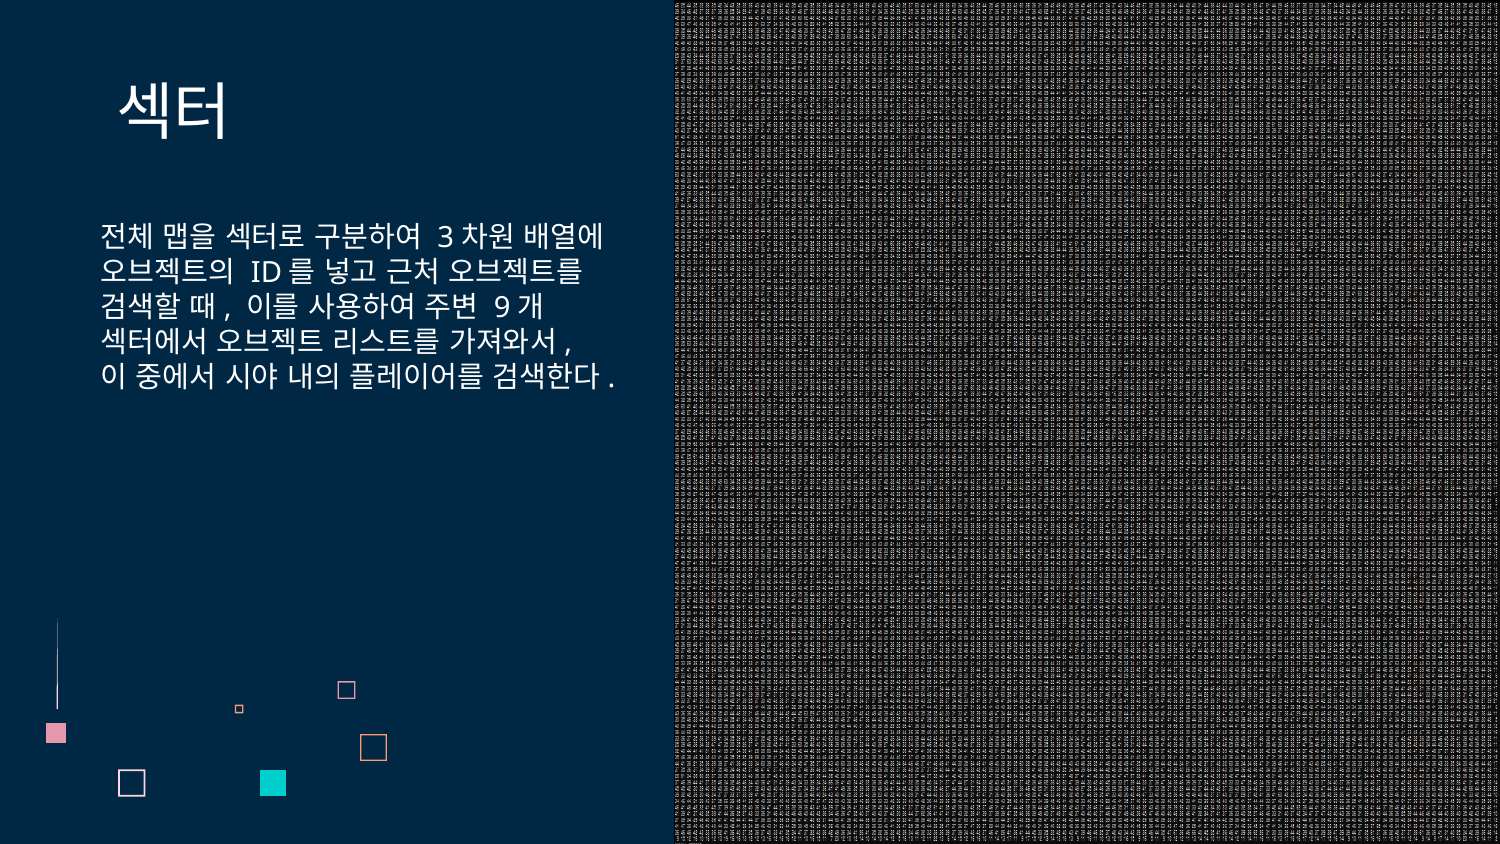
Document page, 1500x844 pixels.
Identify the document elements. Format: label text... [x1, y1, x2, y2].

list 전체 맵을 섹터로 구분하여 3차원 배열에 오브젝트의 ID를 넣고 근처 오브젝트를 검색할 때, 이를 사용하여 주변 9개 섹터에서 오브젝트 리스트를 가져와서, 이 중에서 시야 내의 플레이어를 검색한다. [85, 203, 666, 547]
title 섹터 [101, 67, 543, 163]
picture [674, 0, 1500, 844]
